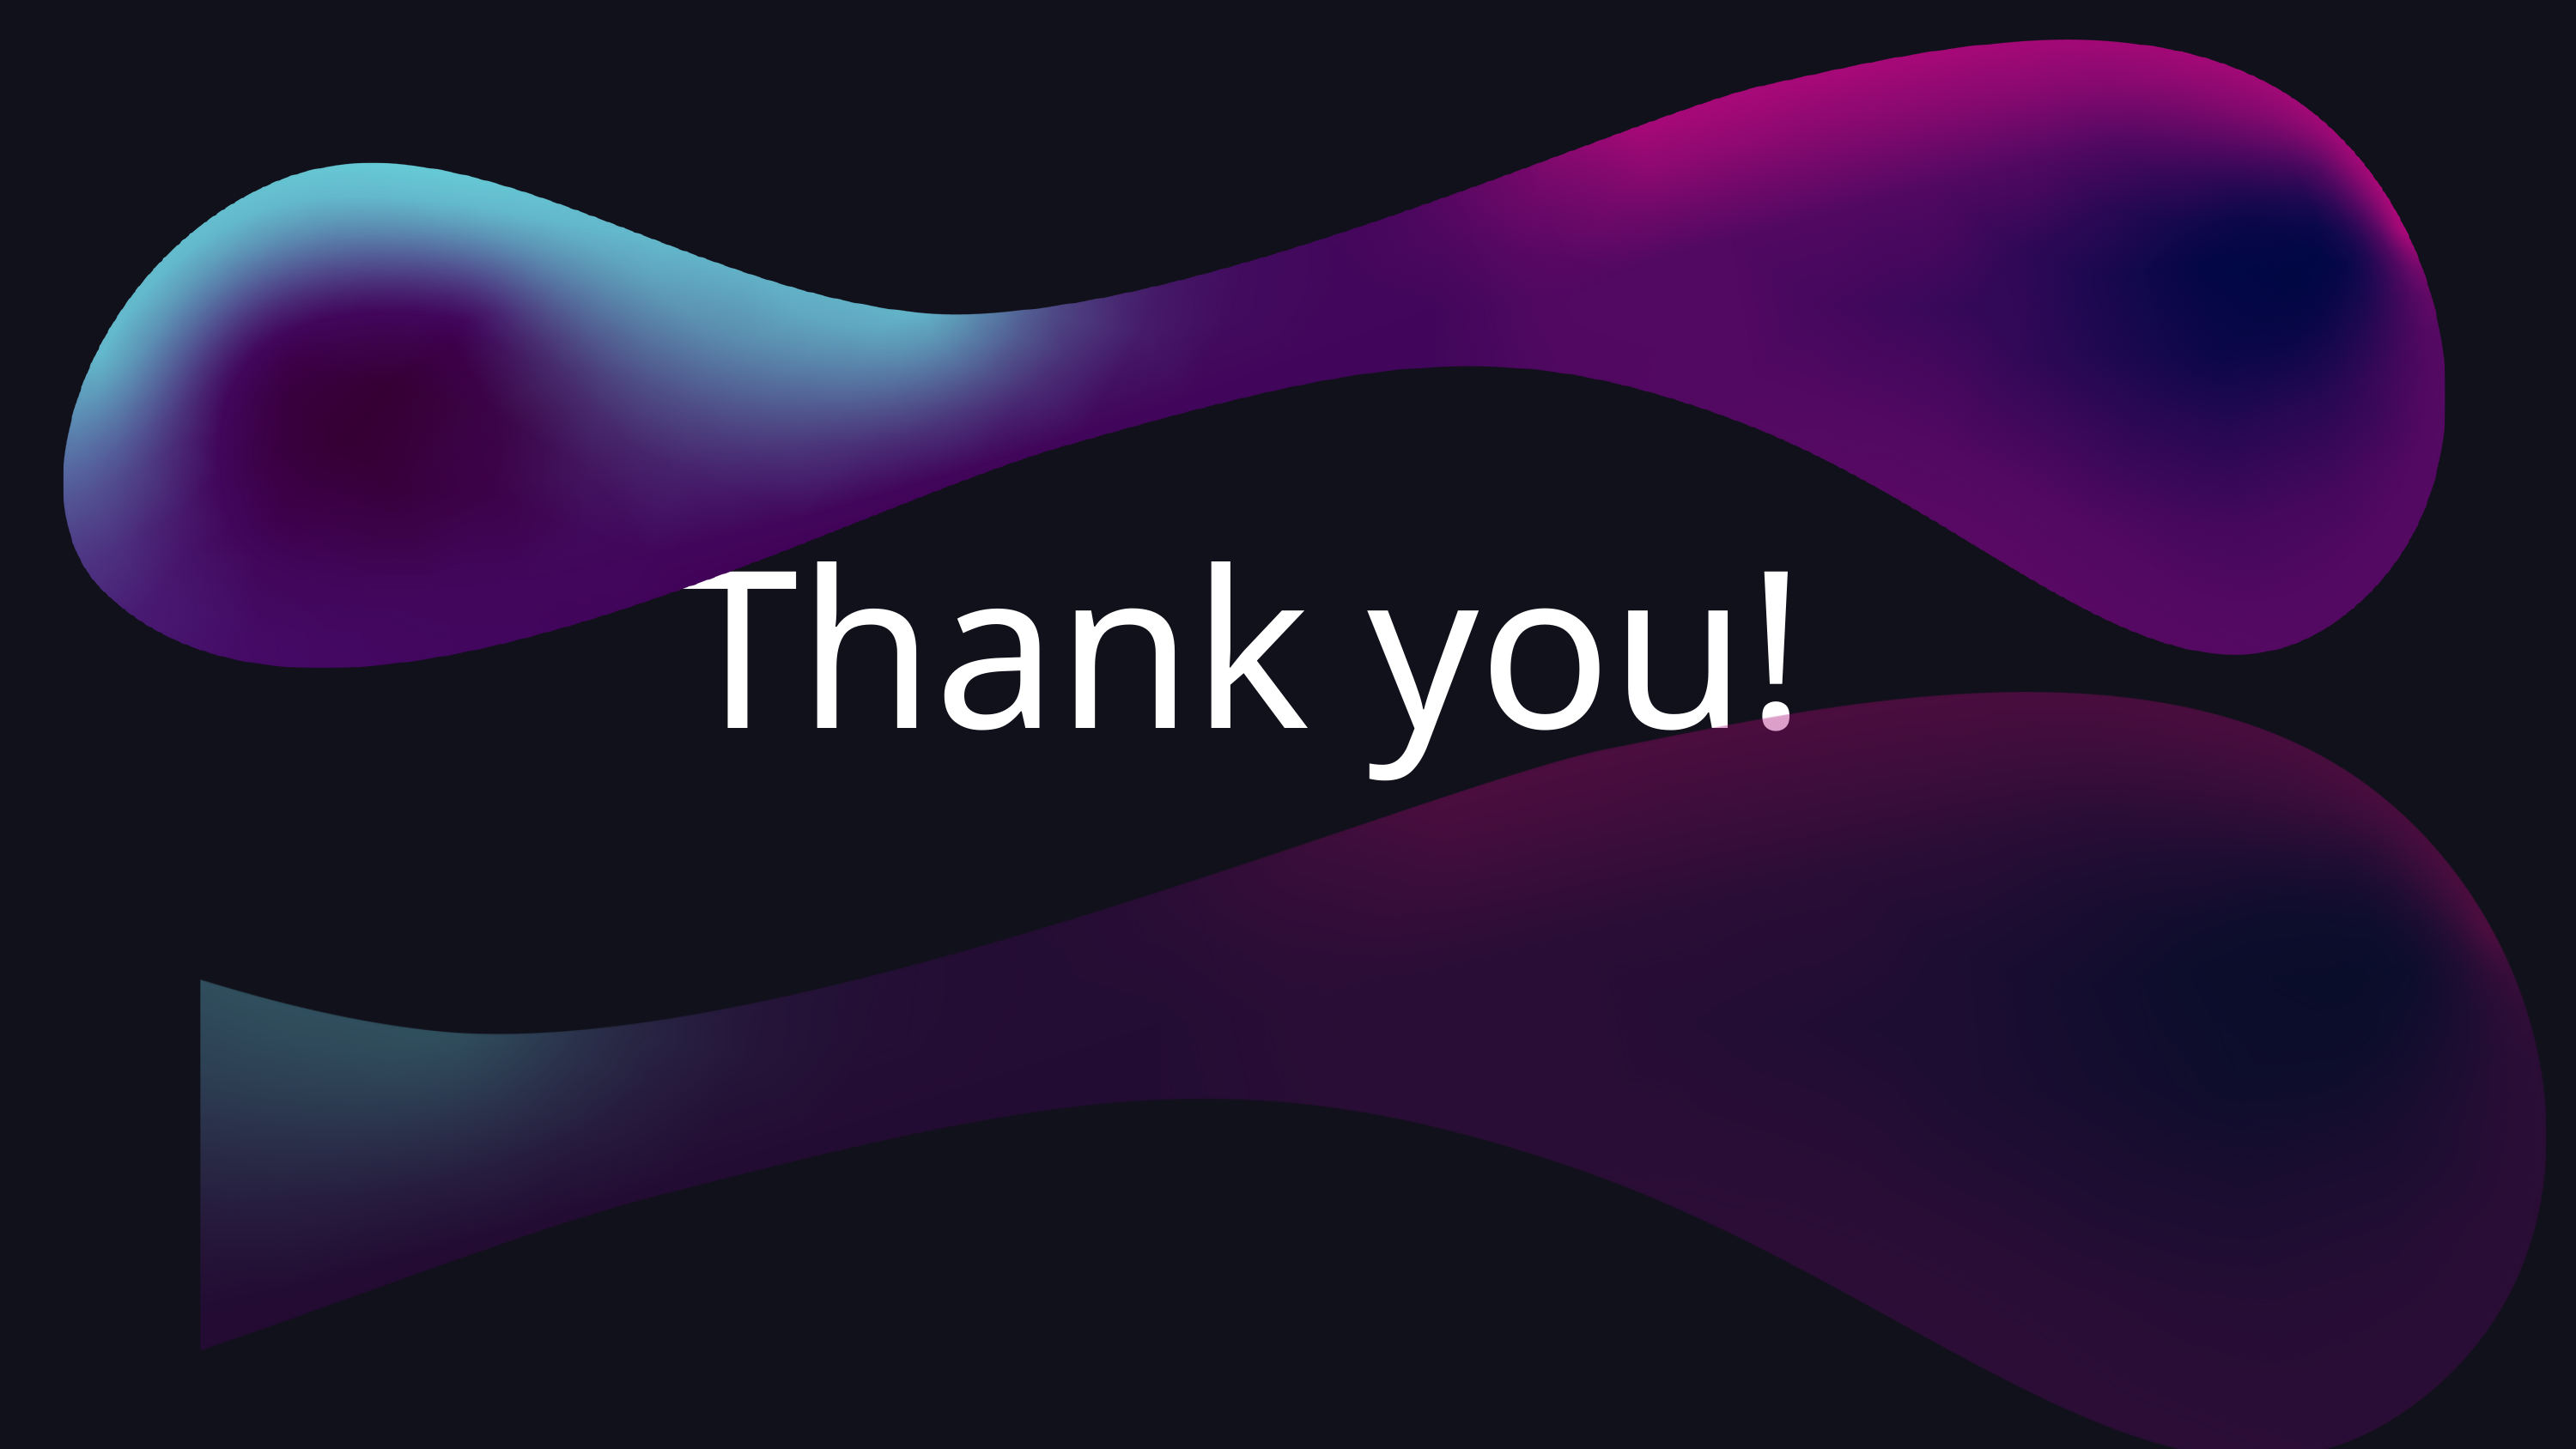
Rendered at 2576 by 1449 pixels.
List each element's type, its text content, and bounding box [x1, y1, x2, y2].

text_box [200, 692, 2547, 1449]
text_box Thank you! [0, 530, 2484, 773]
text_box [63, 39, 2445, 668]
